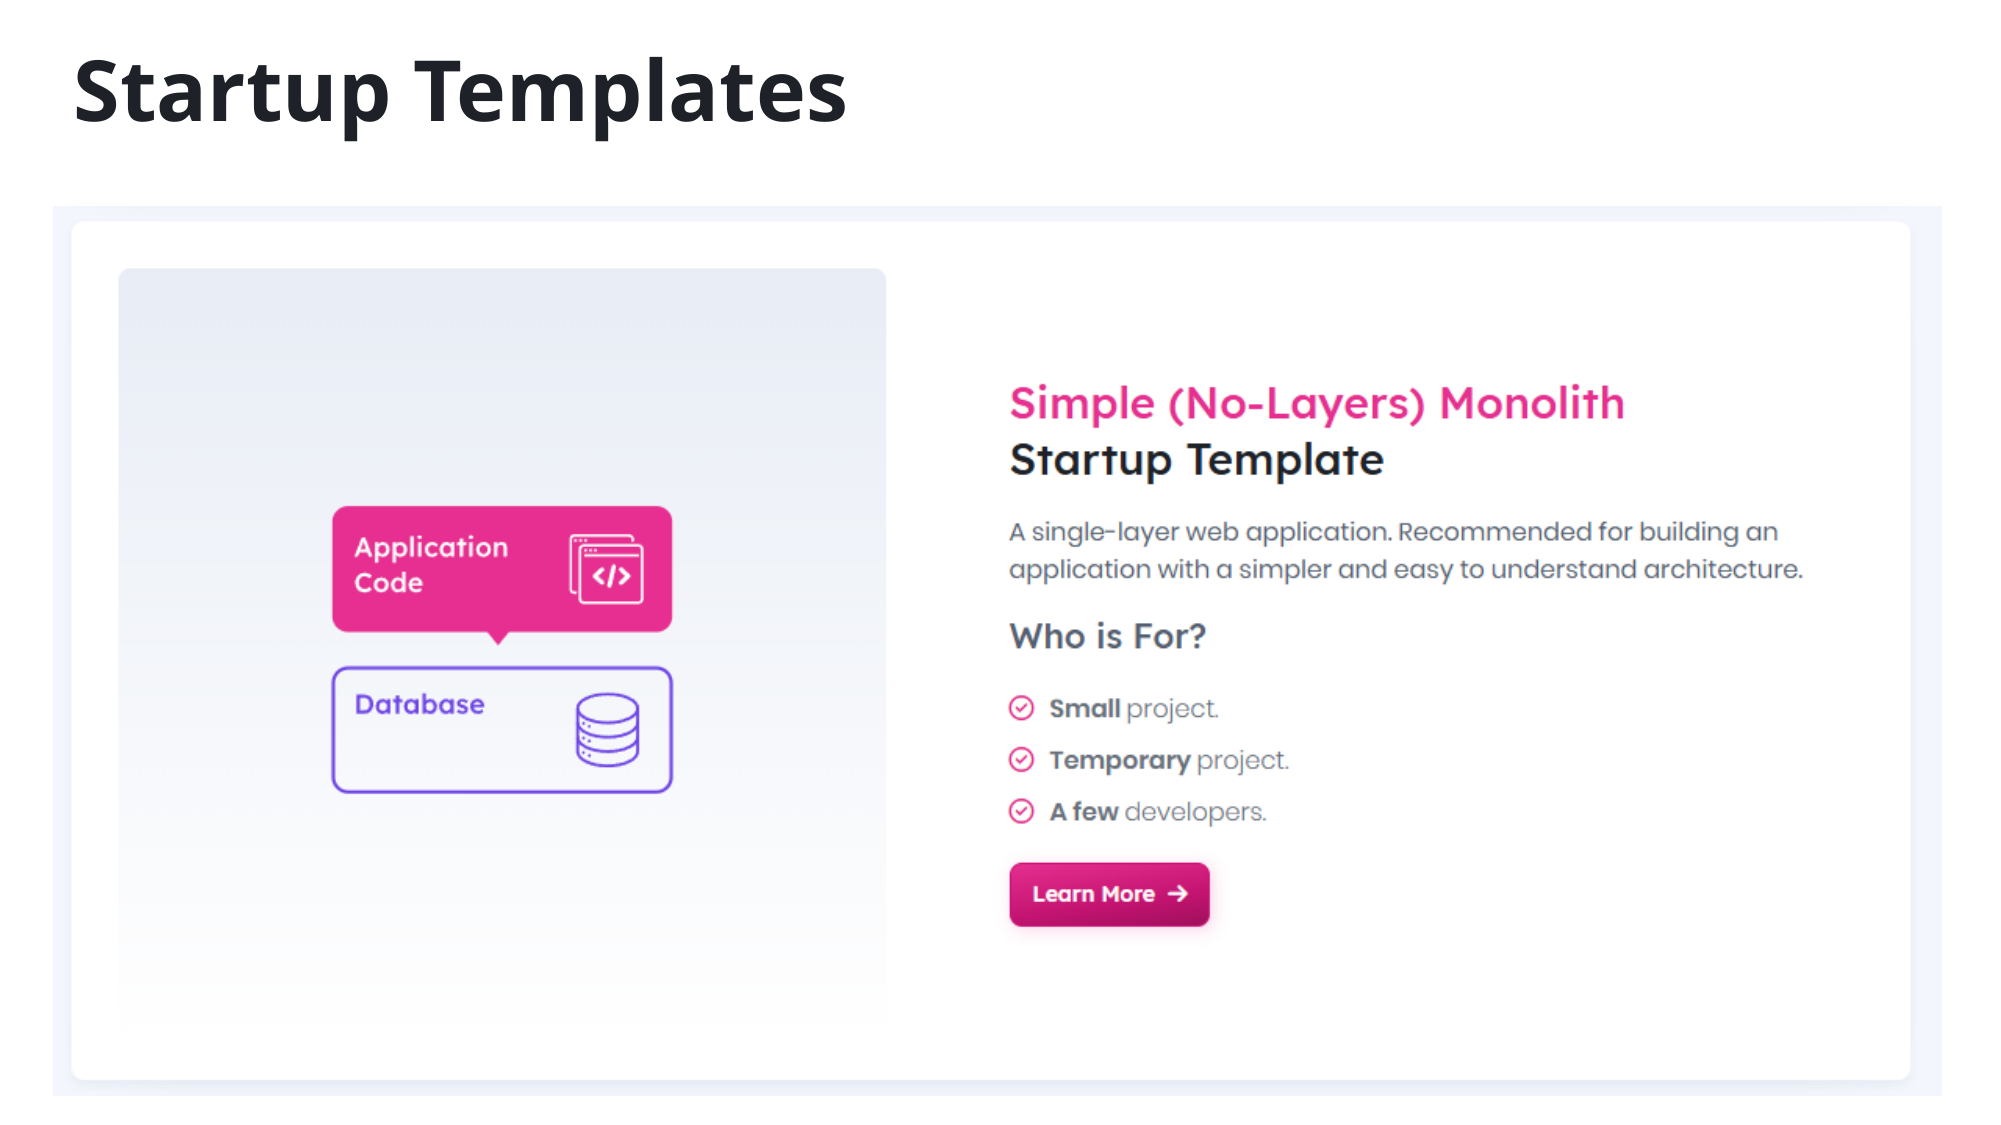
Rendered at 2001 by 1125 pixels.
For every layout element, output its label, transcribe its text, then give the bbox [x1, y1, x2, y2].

picture [53, 206, 1942, 1096]
text_box Startup Templates [58, 29, 1903, 146]
